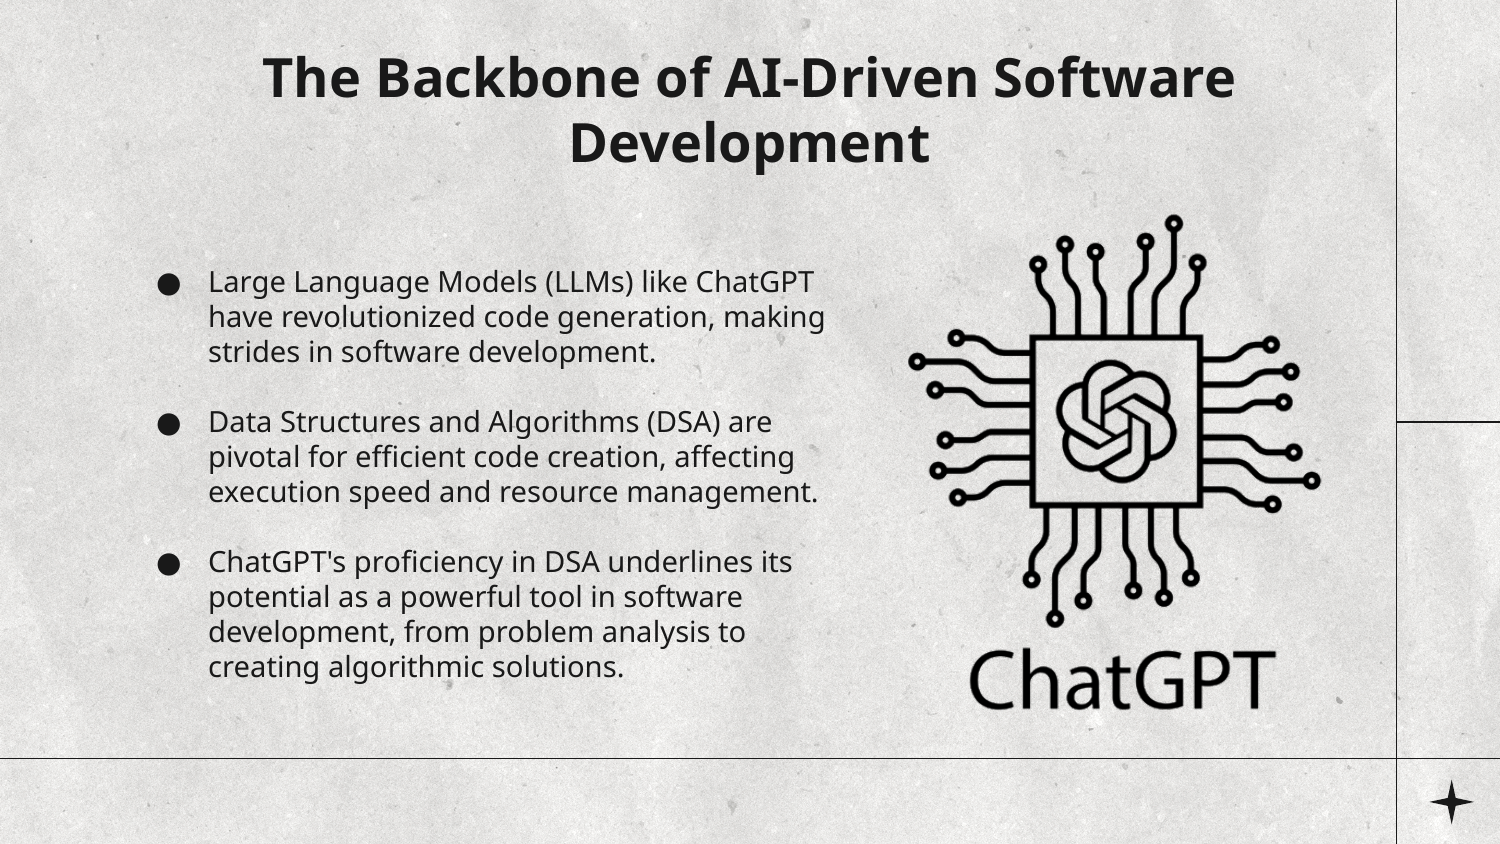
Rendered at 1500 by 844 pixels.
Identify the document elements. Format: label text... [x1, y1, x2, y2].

list Large Language Models (LLMs) like ChatGPT have revolutionized code generation, making strides in software development. Data Structures and Algorithms (DSA) are pivotal for efficient code creation, affecting execution speed and resource management. ChatGPT's proficiency in DSA underlines its potential as a powerful tool in software development, from problem analysis to creating algorithmic solutions. [118, 248, 842, 721]
picture [1397, 759, 1500, 844]
picture [1397, 423, 1500, 758]
picture [0, 0, 1396, 758]
title The Backbone of AI-Driven Software Development [118, 86, 1382, 189]
picture [1397, 0, 1500, 421]
picture [0, 759, 1396, 844]
